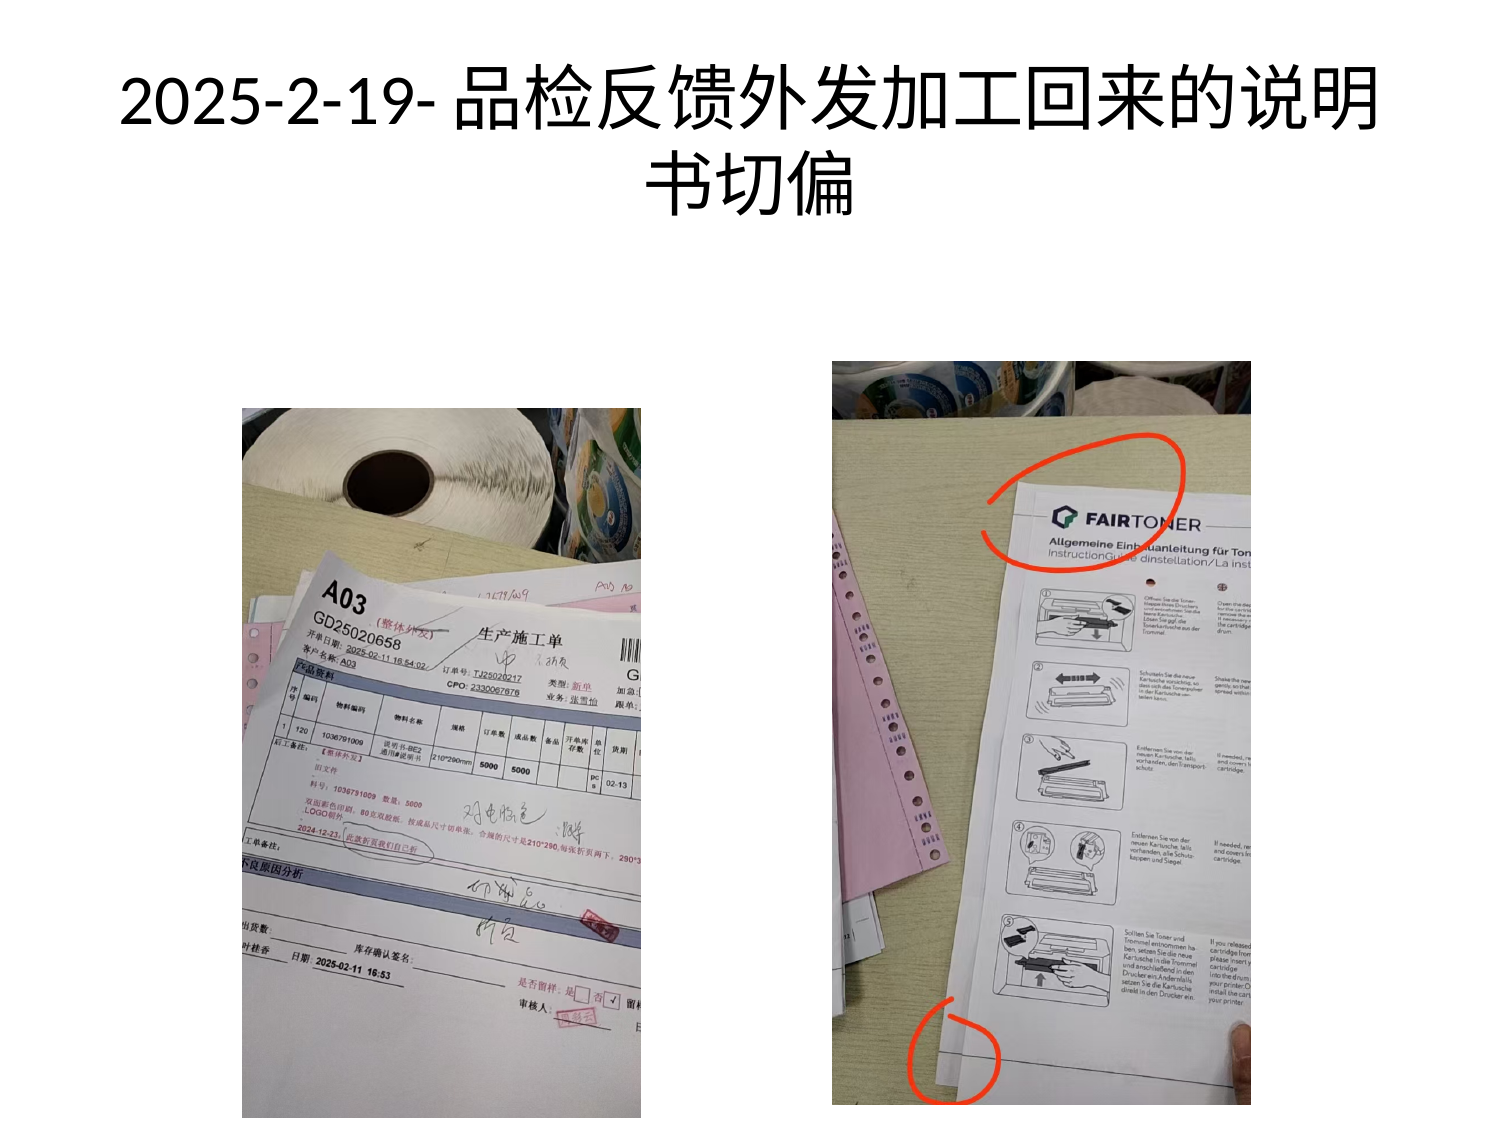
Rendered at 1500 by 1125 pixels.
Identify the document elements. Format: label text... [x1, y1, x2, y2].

title 2025-2-19-品检反馈外发加工回来的说明书切偏 [75, 45, 1425, 233]
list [832, 361, 1251, 1105]
picture [241, 408, 641, 1118]
